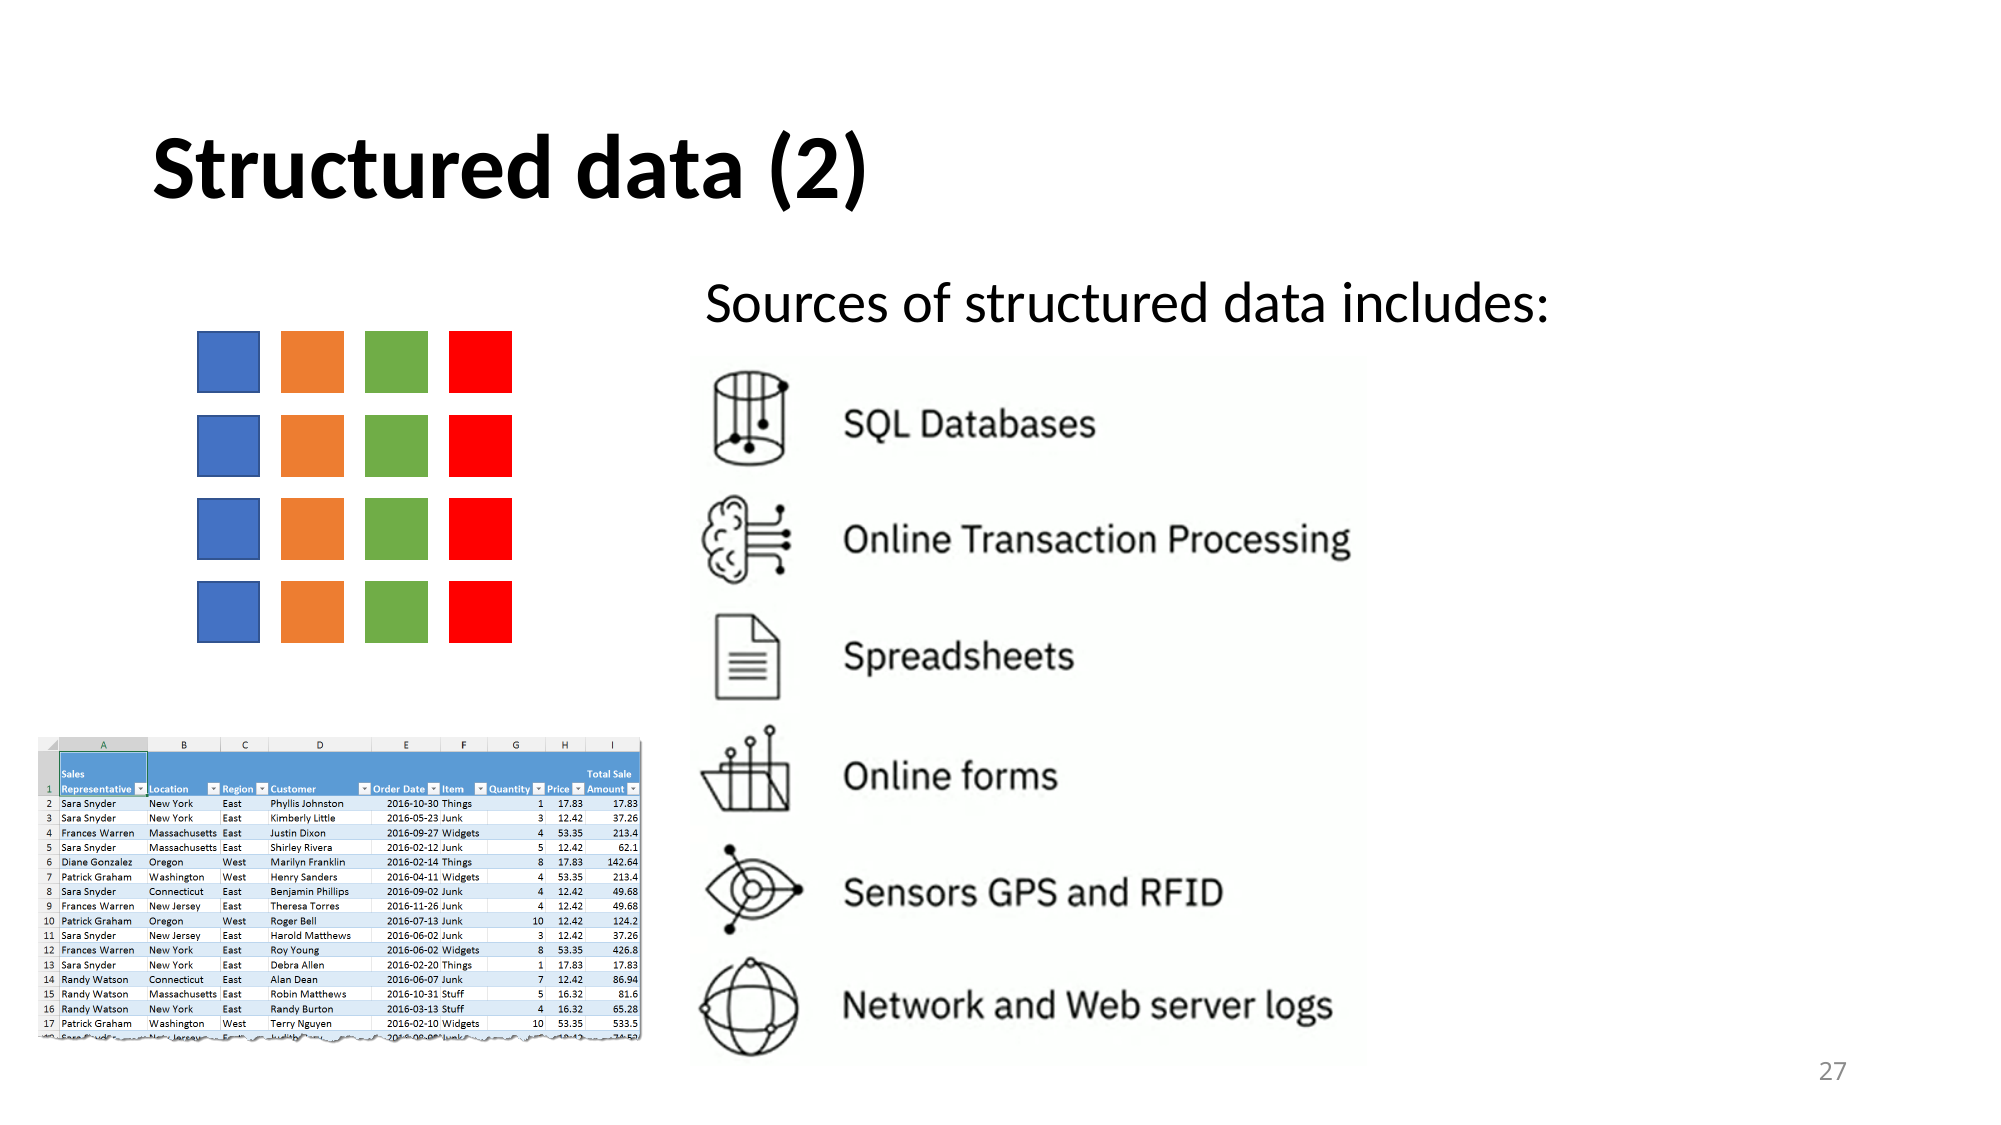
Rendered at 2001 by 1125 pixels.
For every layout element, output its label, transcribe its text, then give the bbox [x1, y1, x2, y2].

picture [38, 737, 645, 1047]
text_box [197, 332, 511, 643]
slide_number 27 [1412, 1042, 1863, 1103]
text_box Sources of structured data includes: [690, 222, 1846, 342]
title Structured data (2) [137, 59, 1863, 278]
picture [690, 356, 1367, 1066]
